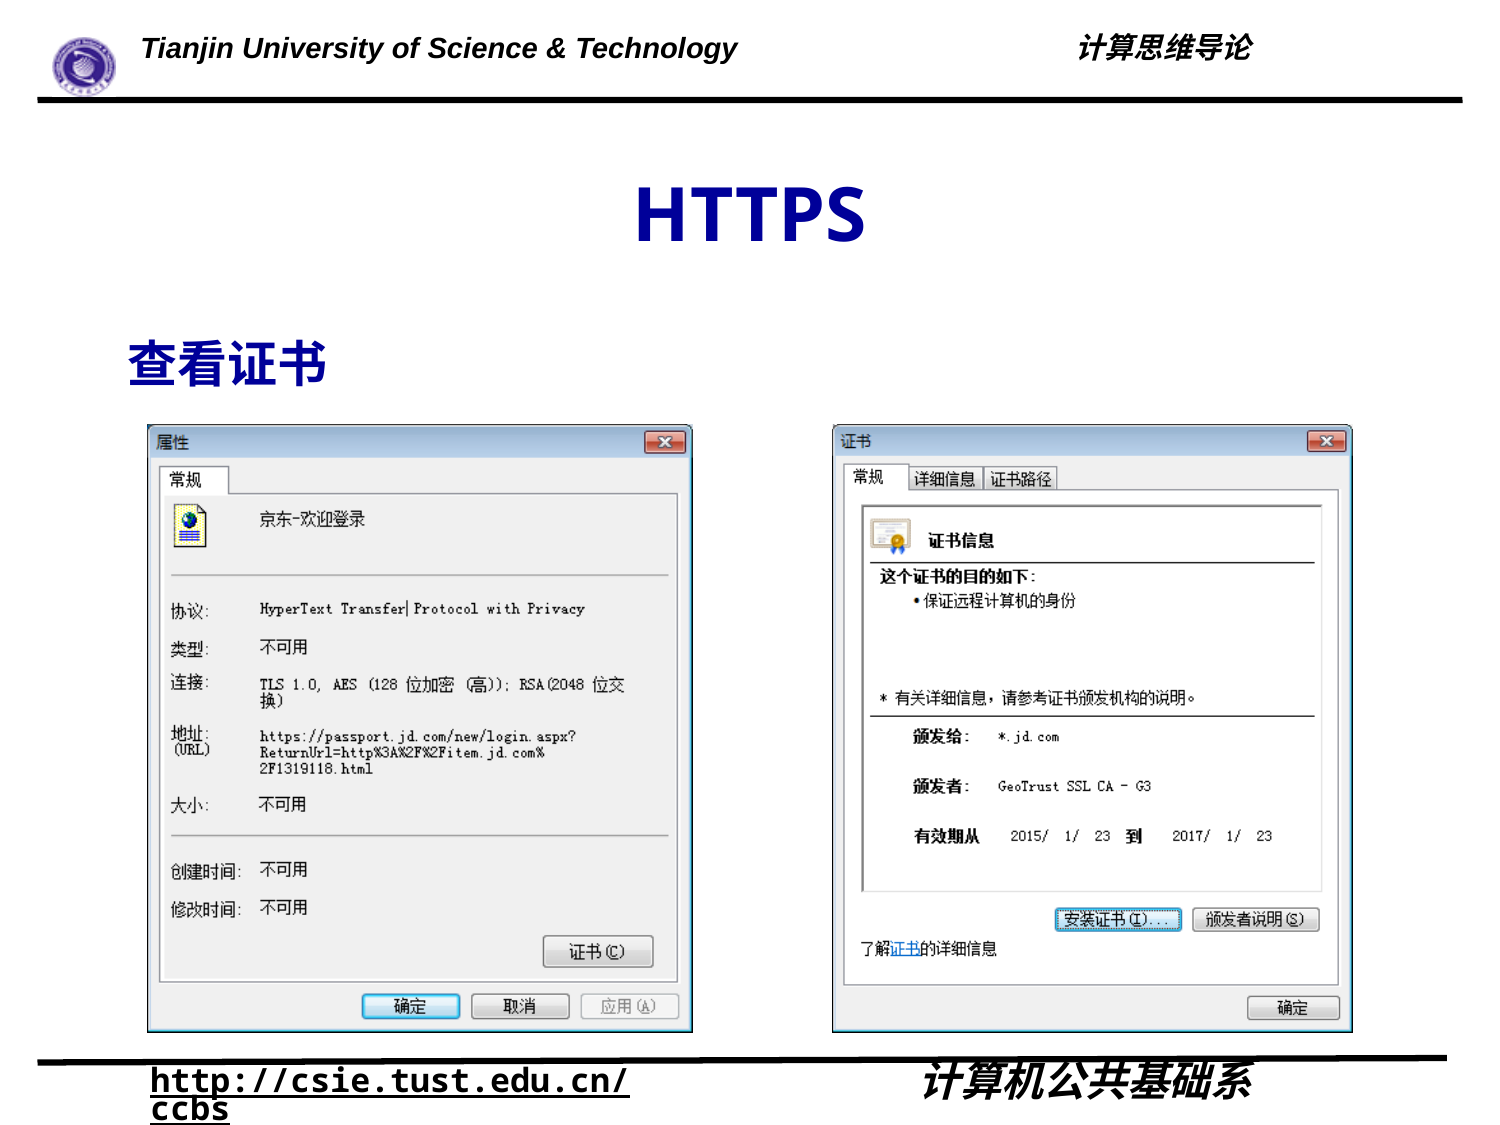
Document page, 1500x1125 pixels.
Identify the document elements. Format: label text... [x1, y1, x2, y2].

list 查看证书 [112, 324, 1388, 1000]
title HTTPS [112, 99, 1388, 288]
picture [52, 37, 116, 97]
picture [147, 424, 693, 1033]
picture [832, 424, 1353, 1033]
